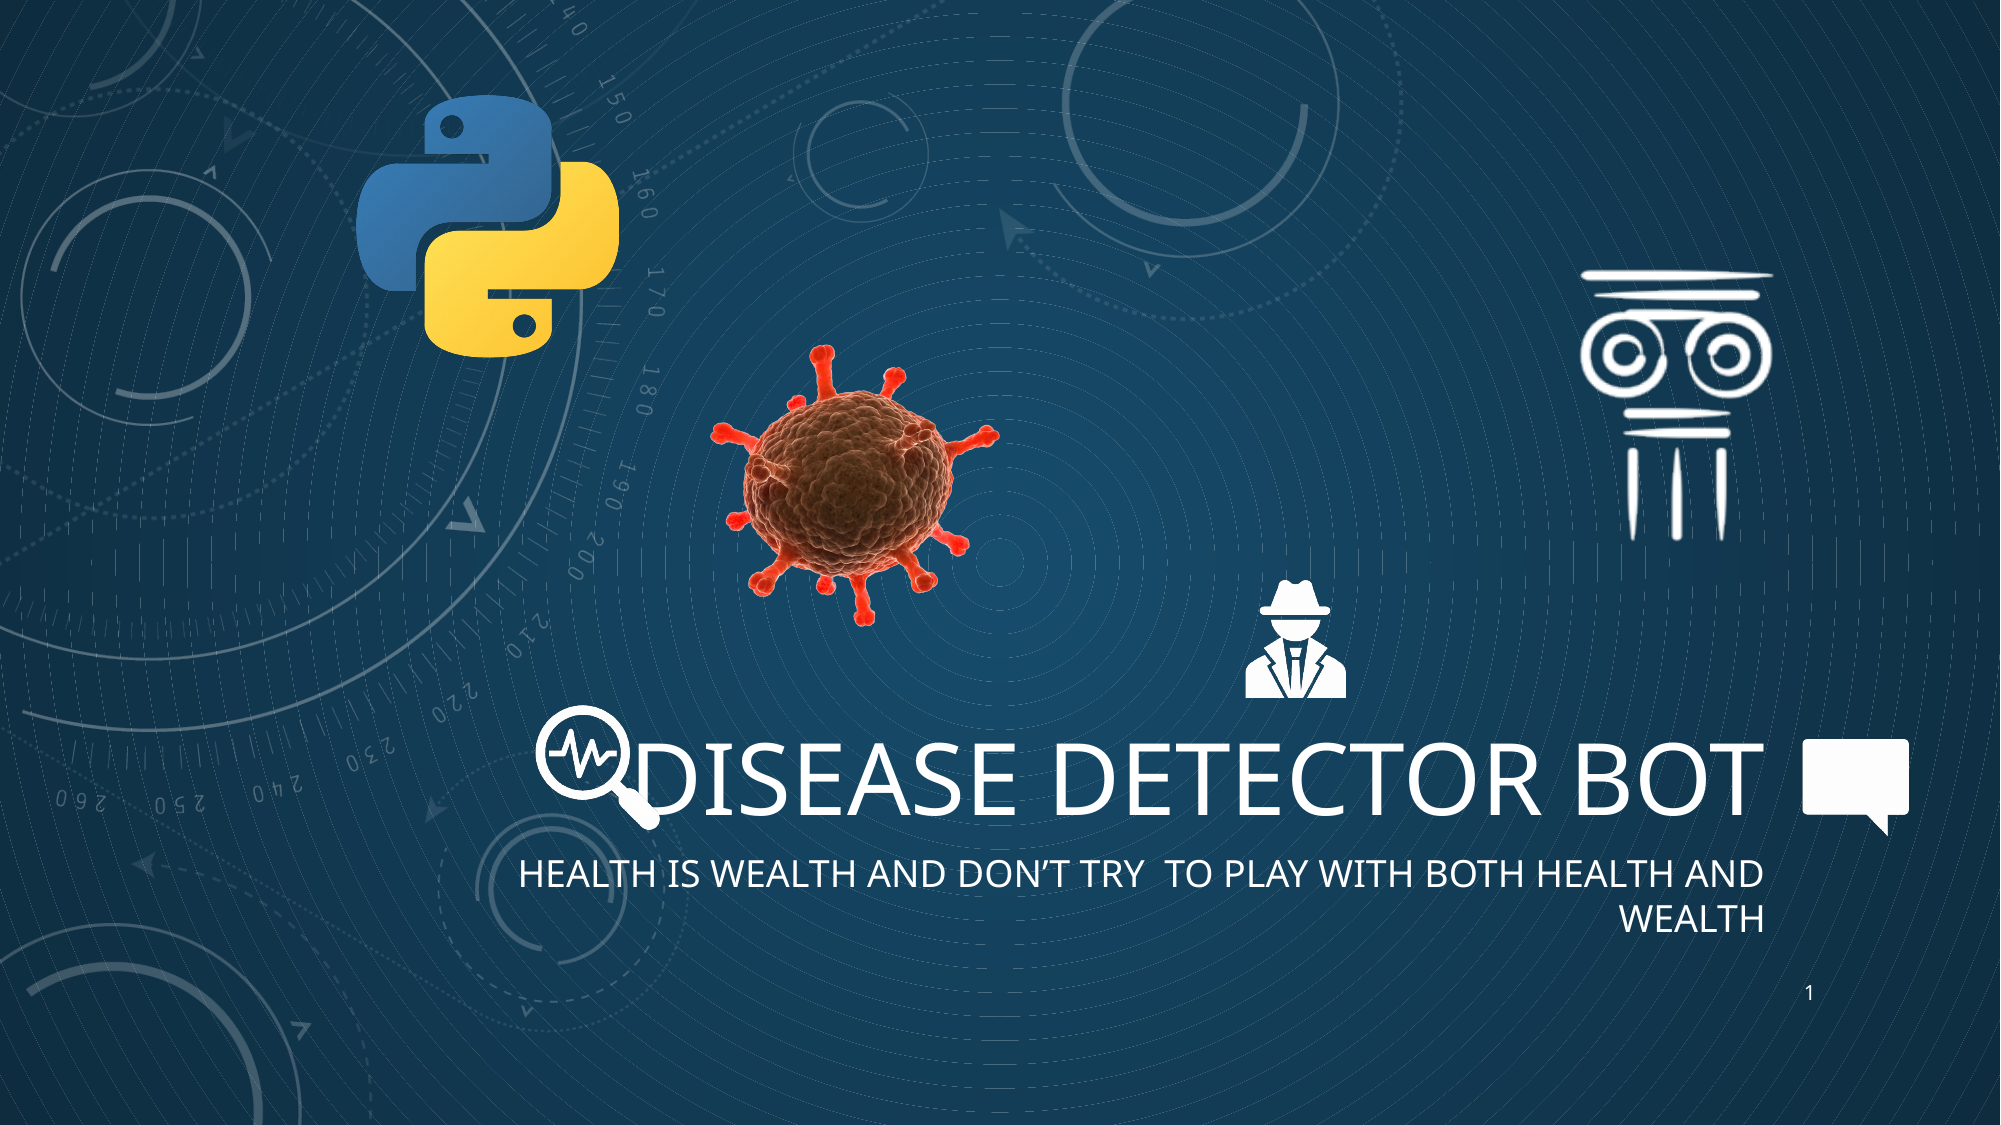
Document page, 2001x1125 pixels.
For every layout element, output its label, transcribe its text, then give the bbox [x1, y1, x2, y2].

slide_number 1 [1740, 963, 1831, 1025]
picture [0, 0, 2000, 1125]
title Disease detector bot [356, 445, 1781, 842]
subtitle Health is wealth and don’t try to play with both health and wealth [356, 842, 1781, 963]
